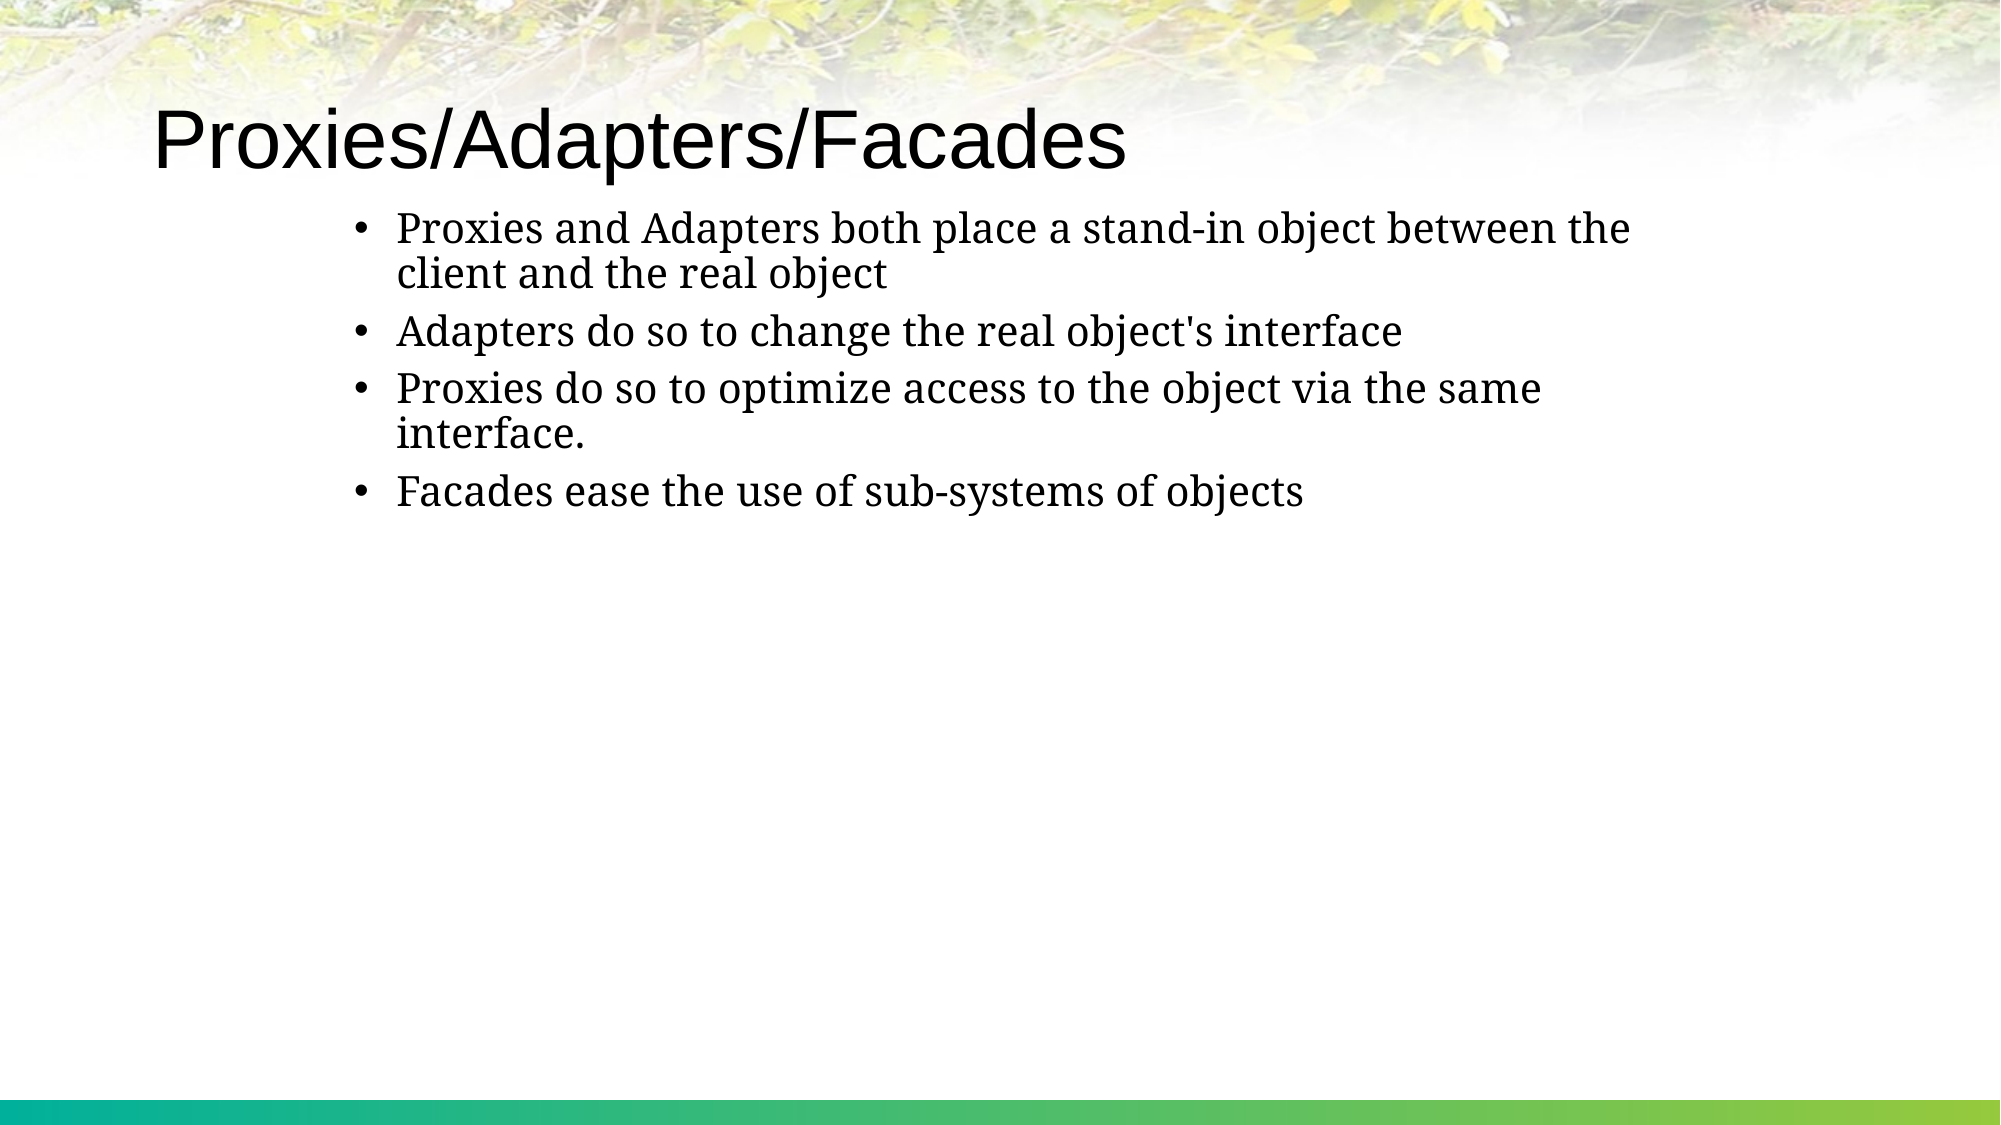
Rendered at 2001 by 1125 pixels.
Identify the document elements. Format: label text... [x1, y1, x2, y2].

picture [0, 0, 2000, 182]
list Proxies and Adapters both place a stand-in object between the client and the real object Adapters do so to change the real object's interface Proxies do so to optimize access to the object via the same interface. Facades ease the use of sub-systems of objects [324, 200, 1675, 1010]
title Proxies/Adapters/Facades [137, 59, 1863, 223]
